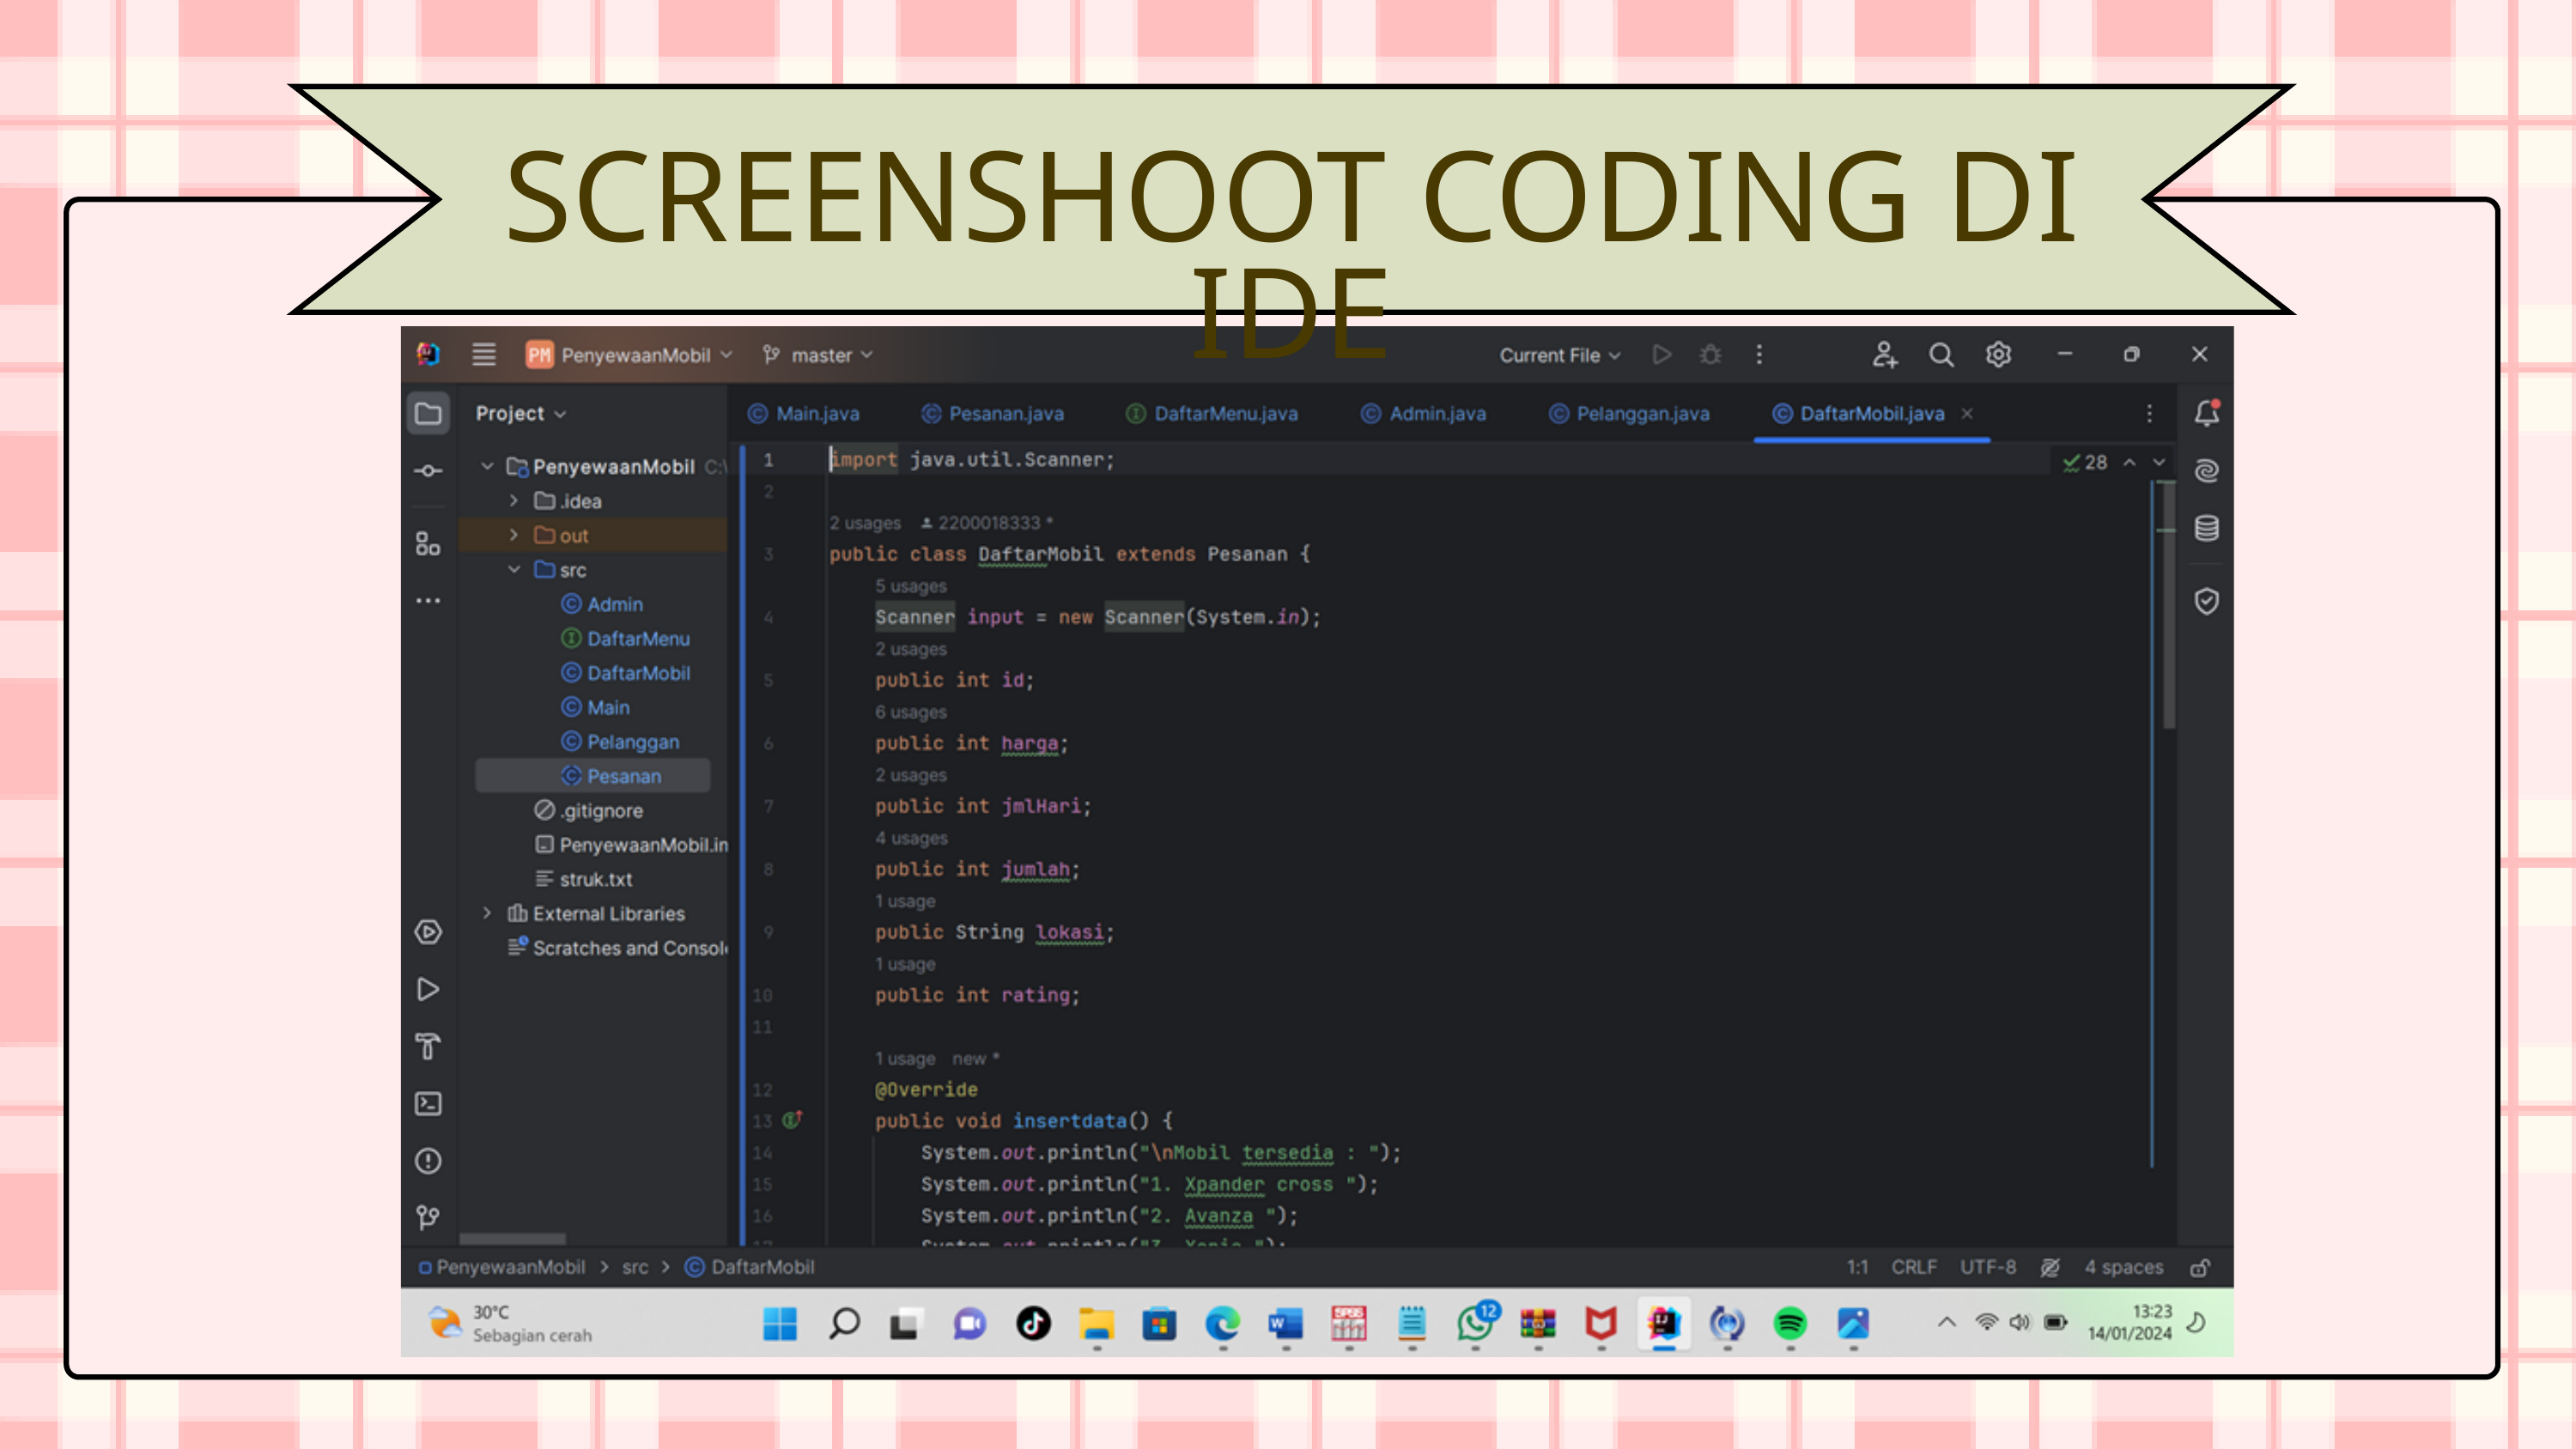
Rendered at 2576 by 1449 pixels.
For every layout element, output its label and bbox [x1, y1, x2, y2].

text_box [0, 0, 2576, 1449]
text_box [66, 198, 2499, 1378]
text_box [294, 86, 2290, 312]
